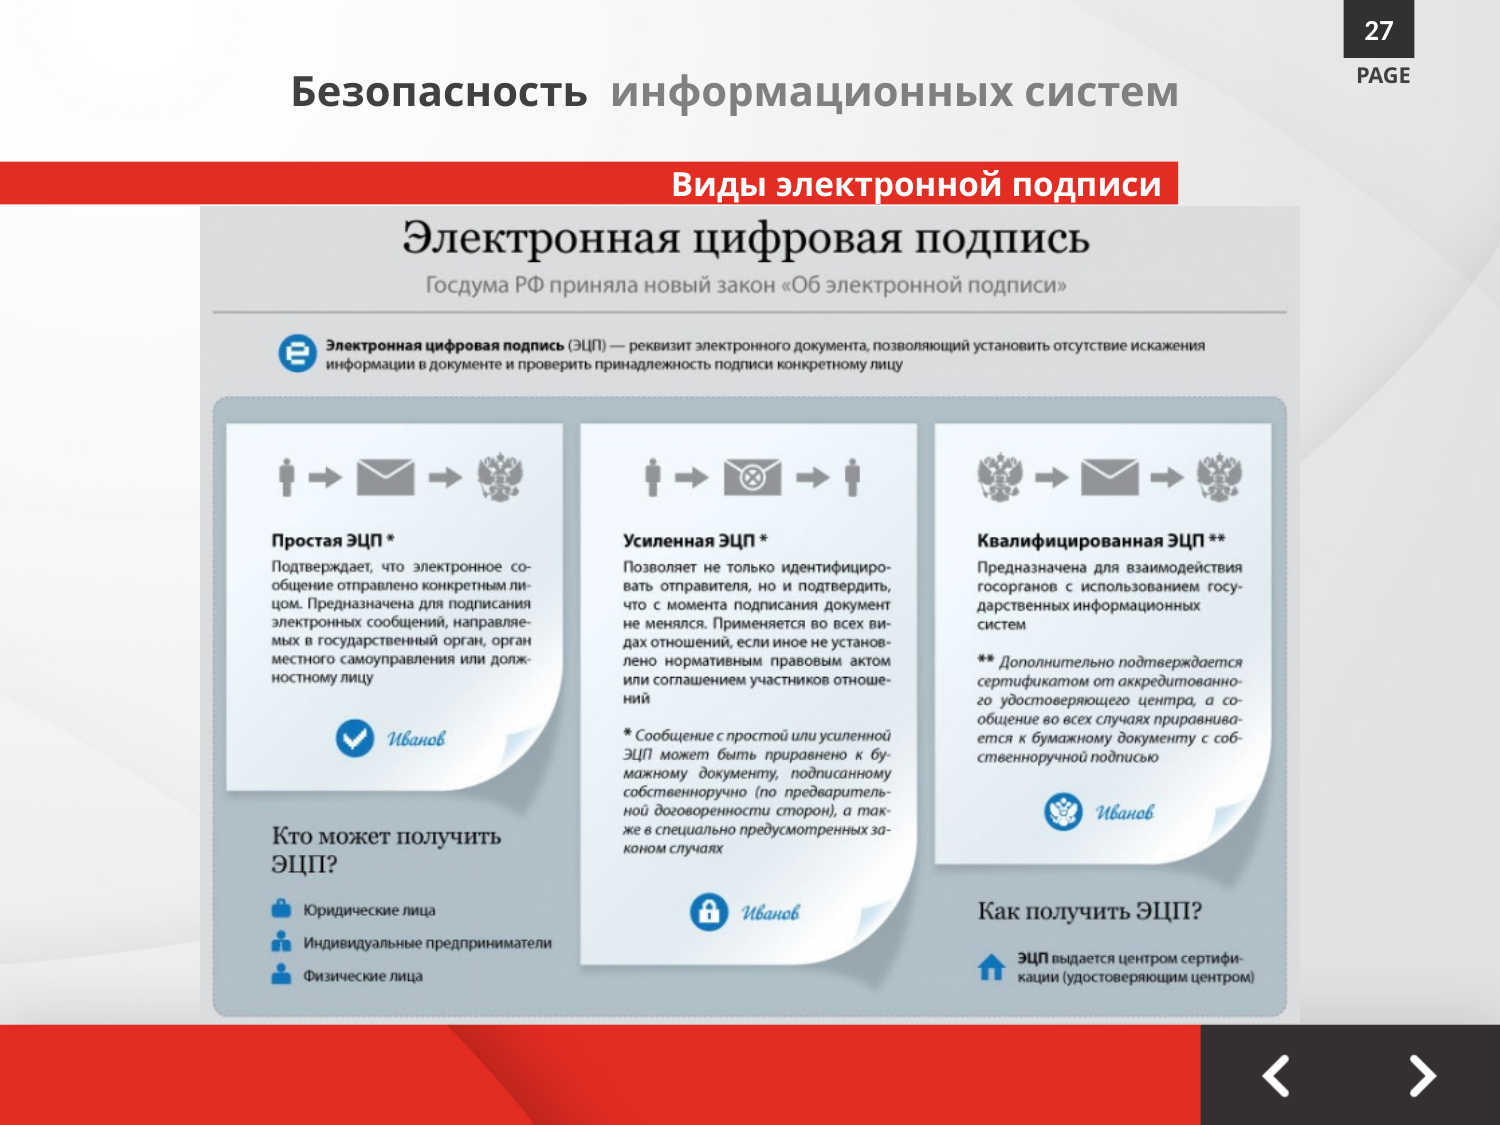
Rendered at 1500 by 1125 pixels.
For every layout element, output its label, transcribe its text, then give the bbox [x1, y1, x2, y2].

picture [0, 0, 1500, 1125]
subtitle Виды электронной подписи [0, 161, 1179, 205]
text_box Безопасность информационных систем [22, 57, 1196, 123]
text_box PAGE [1341, 54, 1426, 96]
text_box 27 [1342, 0, 1417, 60]
